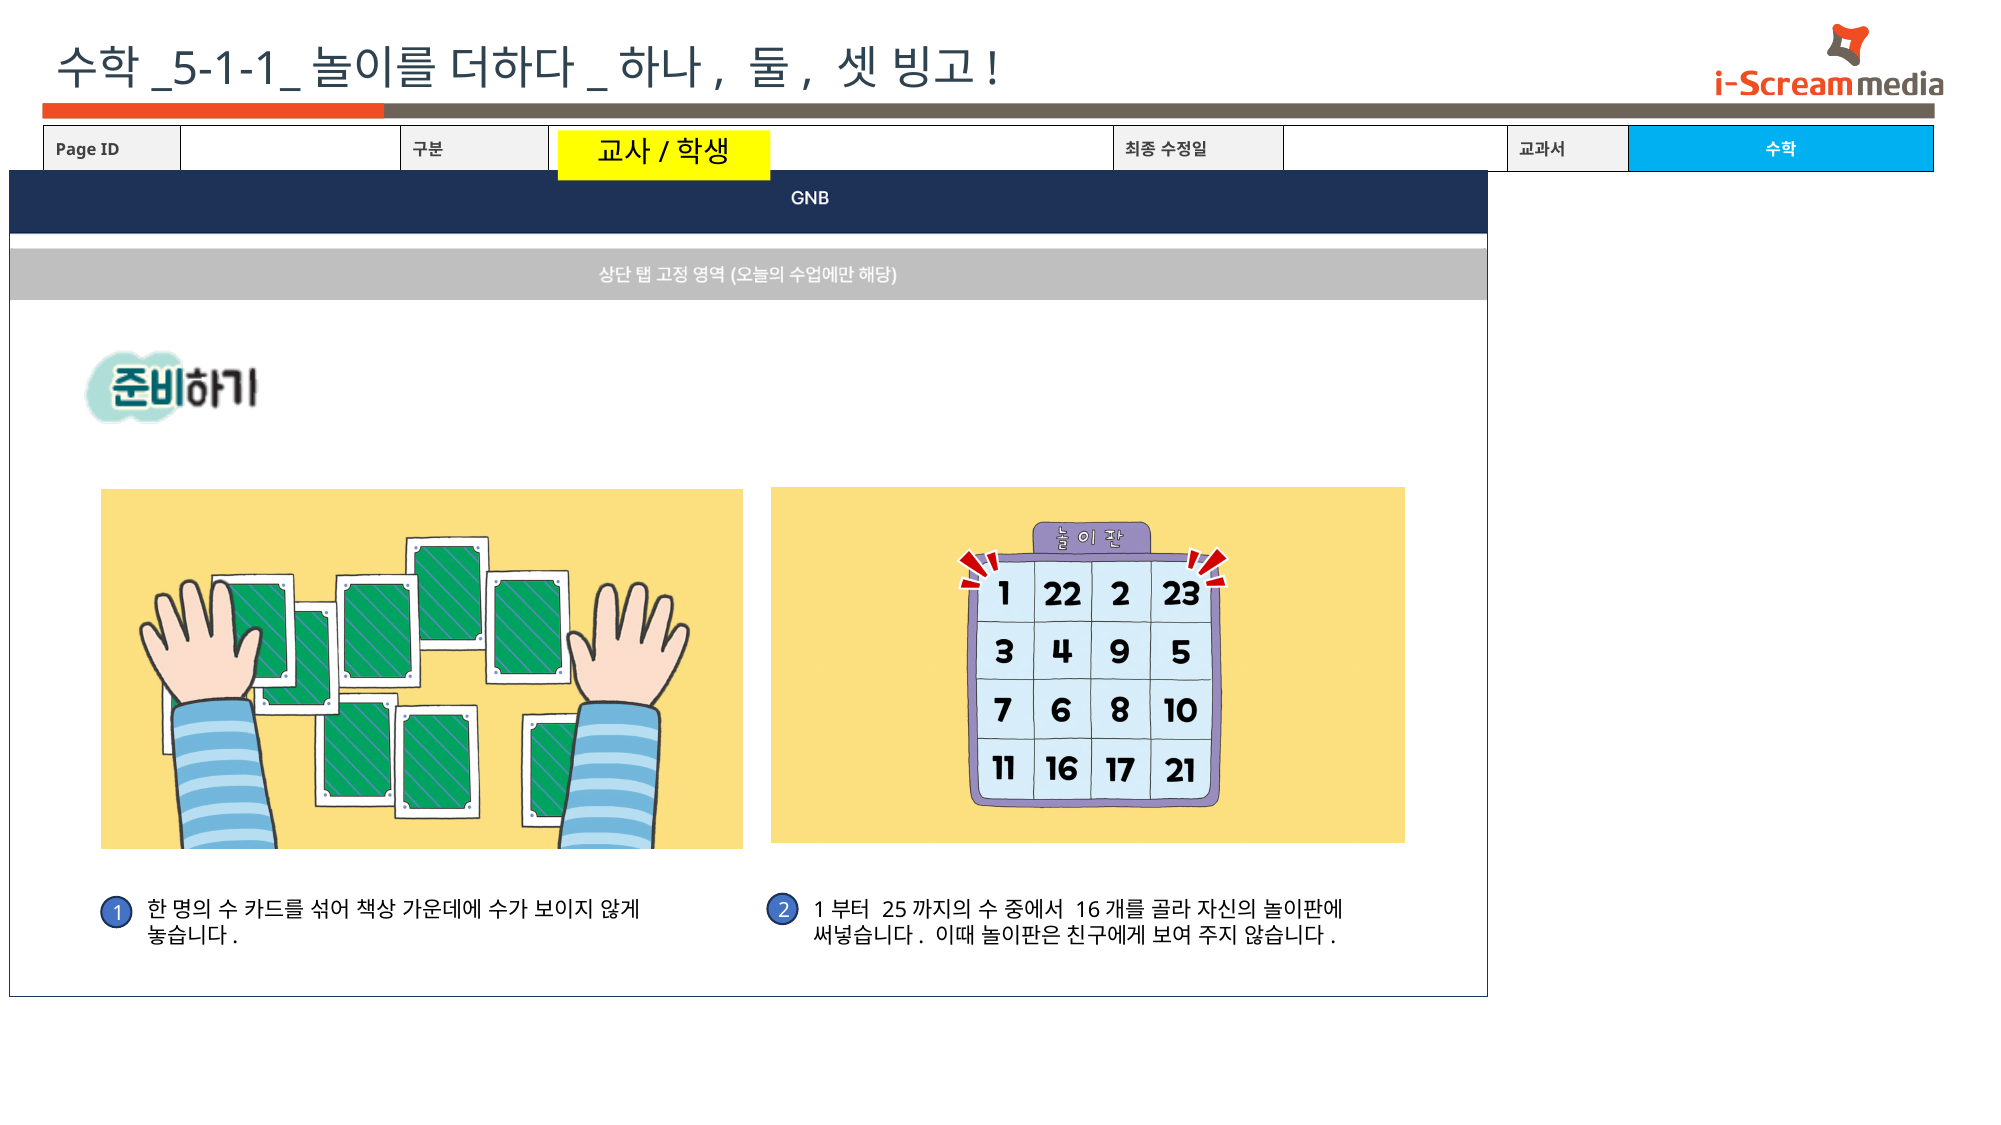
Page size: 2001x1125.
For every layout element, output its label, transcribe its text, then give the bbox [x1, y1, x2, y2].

picture [1715, 23, 1944, 96]
title 수학_5-1-1_놀이를 더하다_하나, 둘, 셋 빙고! [41, 44, 1683, 95]
text_box 교사/학생 [557, 130, 771, 181]
picture [10, 171, 1487, 996]
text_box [101, 880, 727, 928]
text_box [767, 880, 1408, 928]
